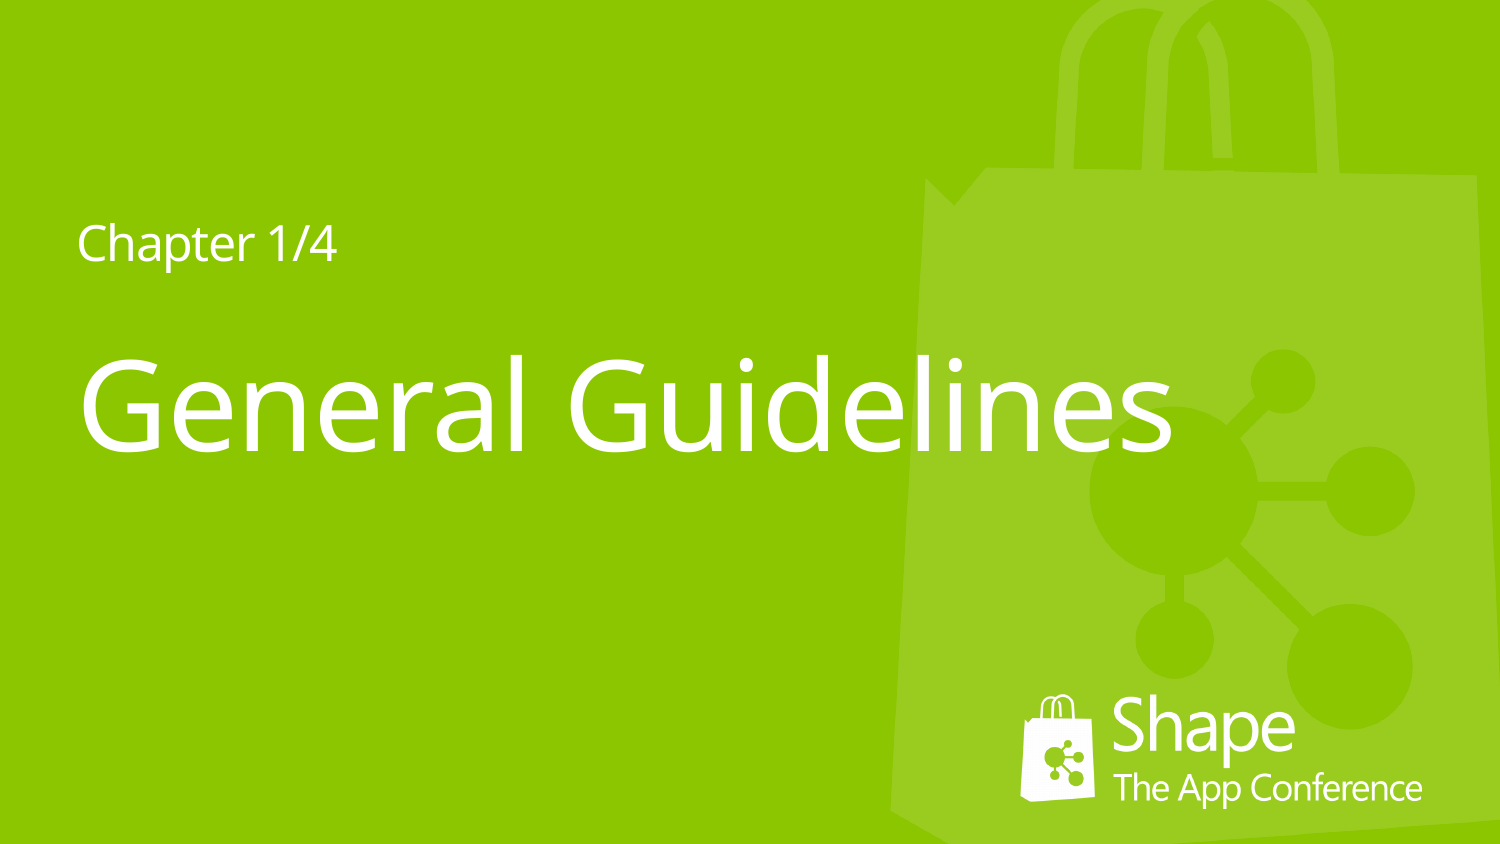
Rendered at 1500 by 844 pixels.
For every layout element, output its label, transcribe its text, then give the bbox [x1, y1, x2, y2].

picture [889, 0, 1500, 844]
list Chapter 1/4 [76, 218, 1424, 273]
list General Guidelines [76, 342, 1424, 480]
